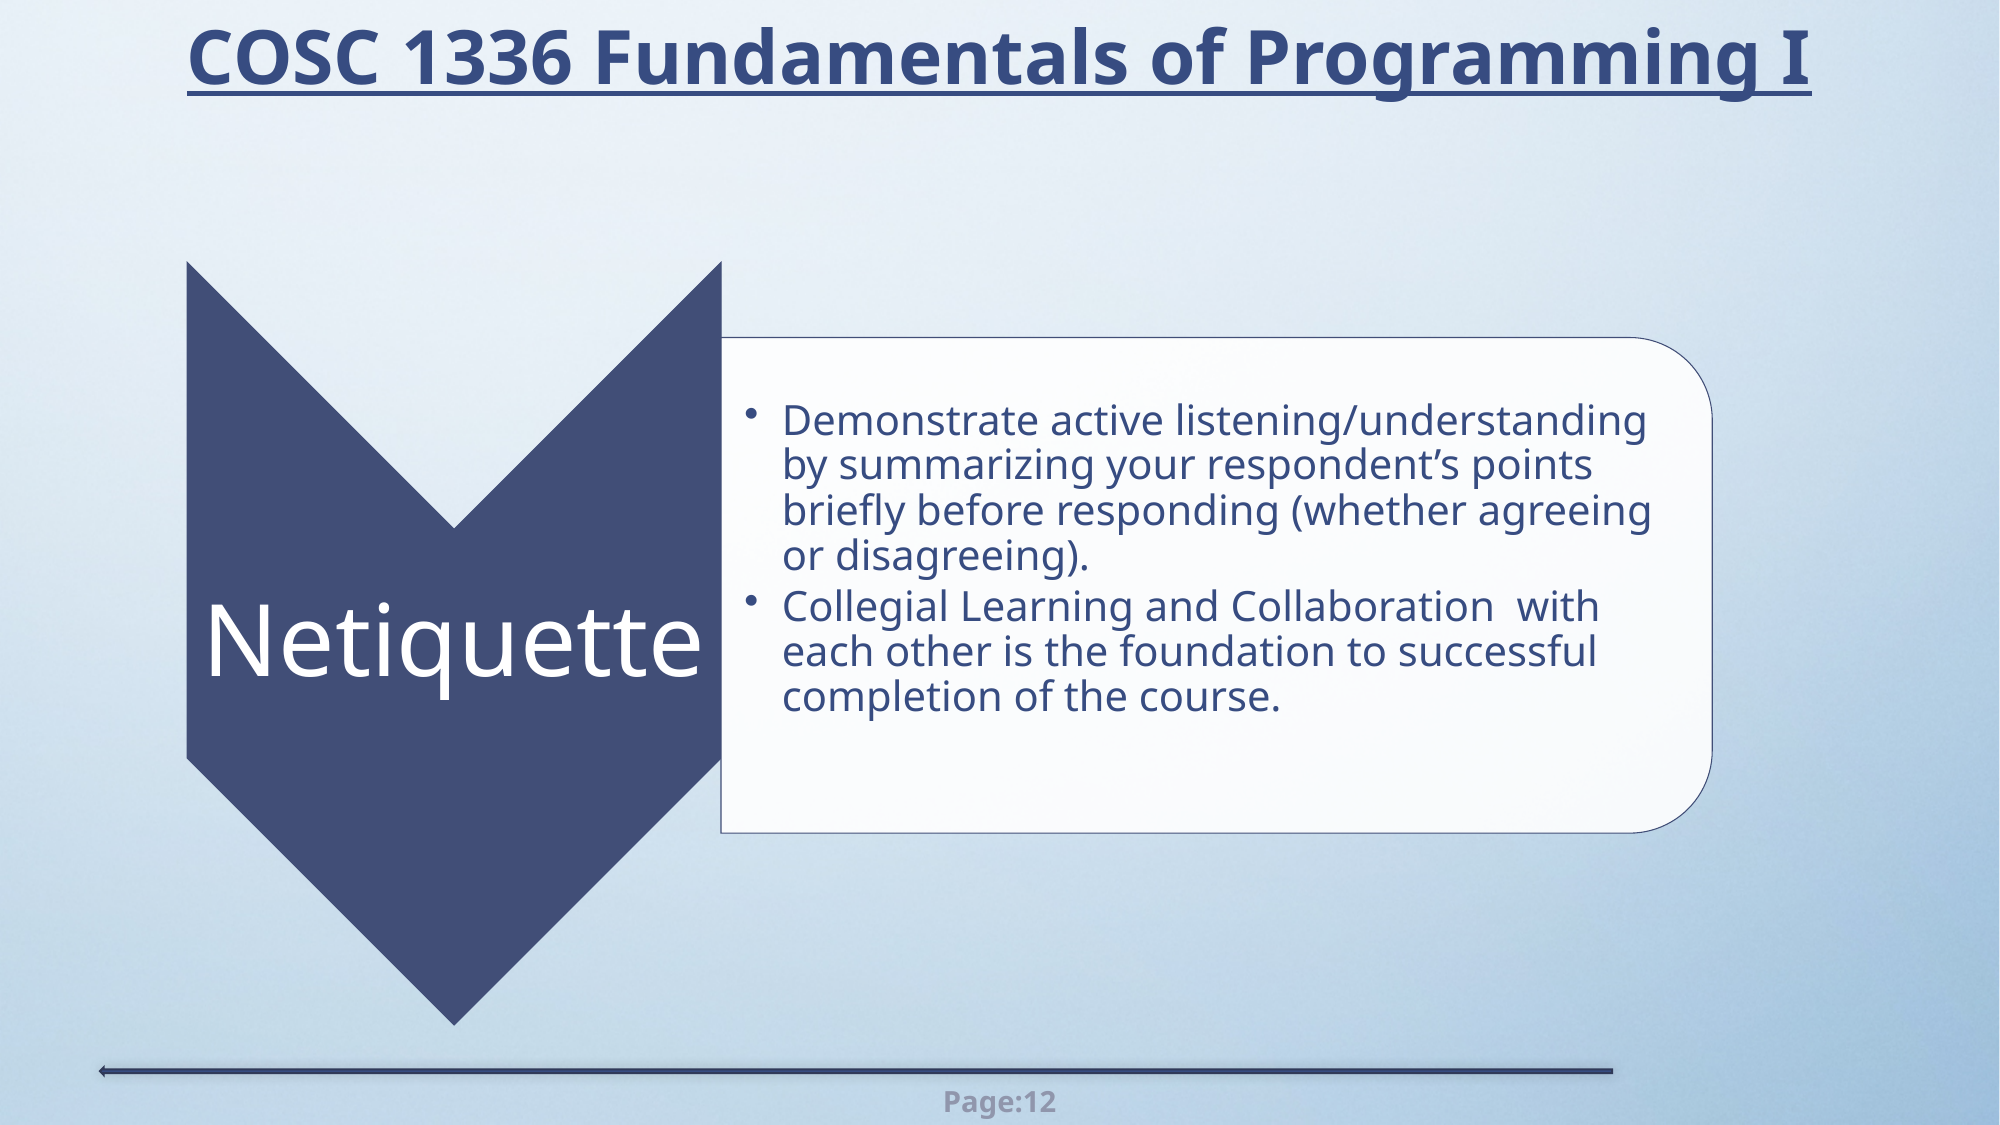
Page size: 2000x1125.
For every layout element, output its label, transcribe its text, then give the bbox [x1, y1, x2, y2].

picture [0, 108, 2000, 1125]
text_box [187, 262, 1713, 1025]
text_box COSC 1336 Fundamentals of Programming I [0, 2, 2000, 108]
